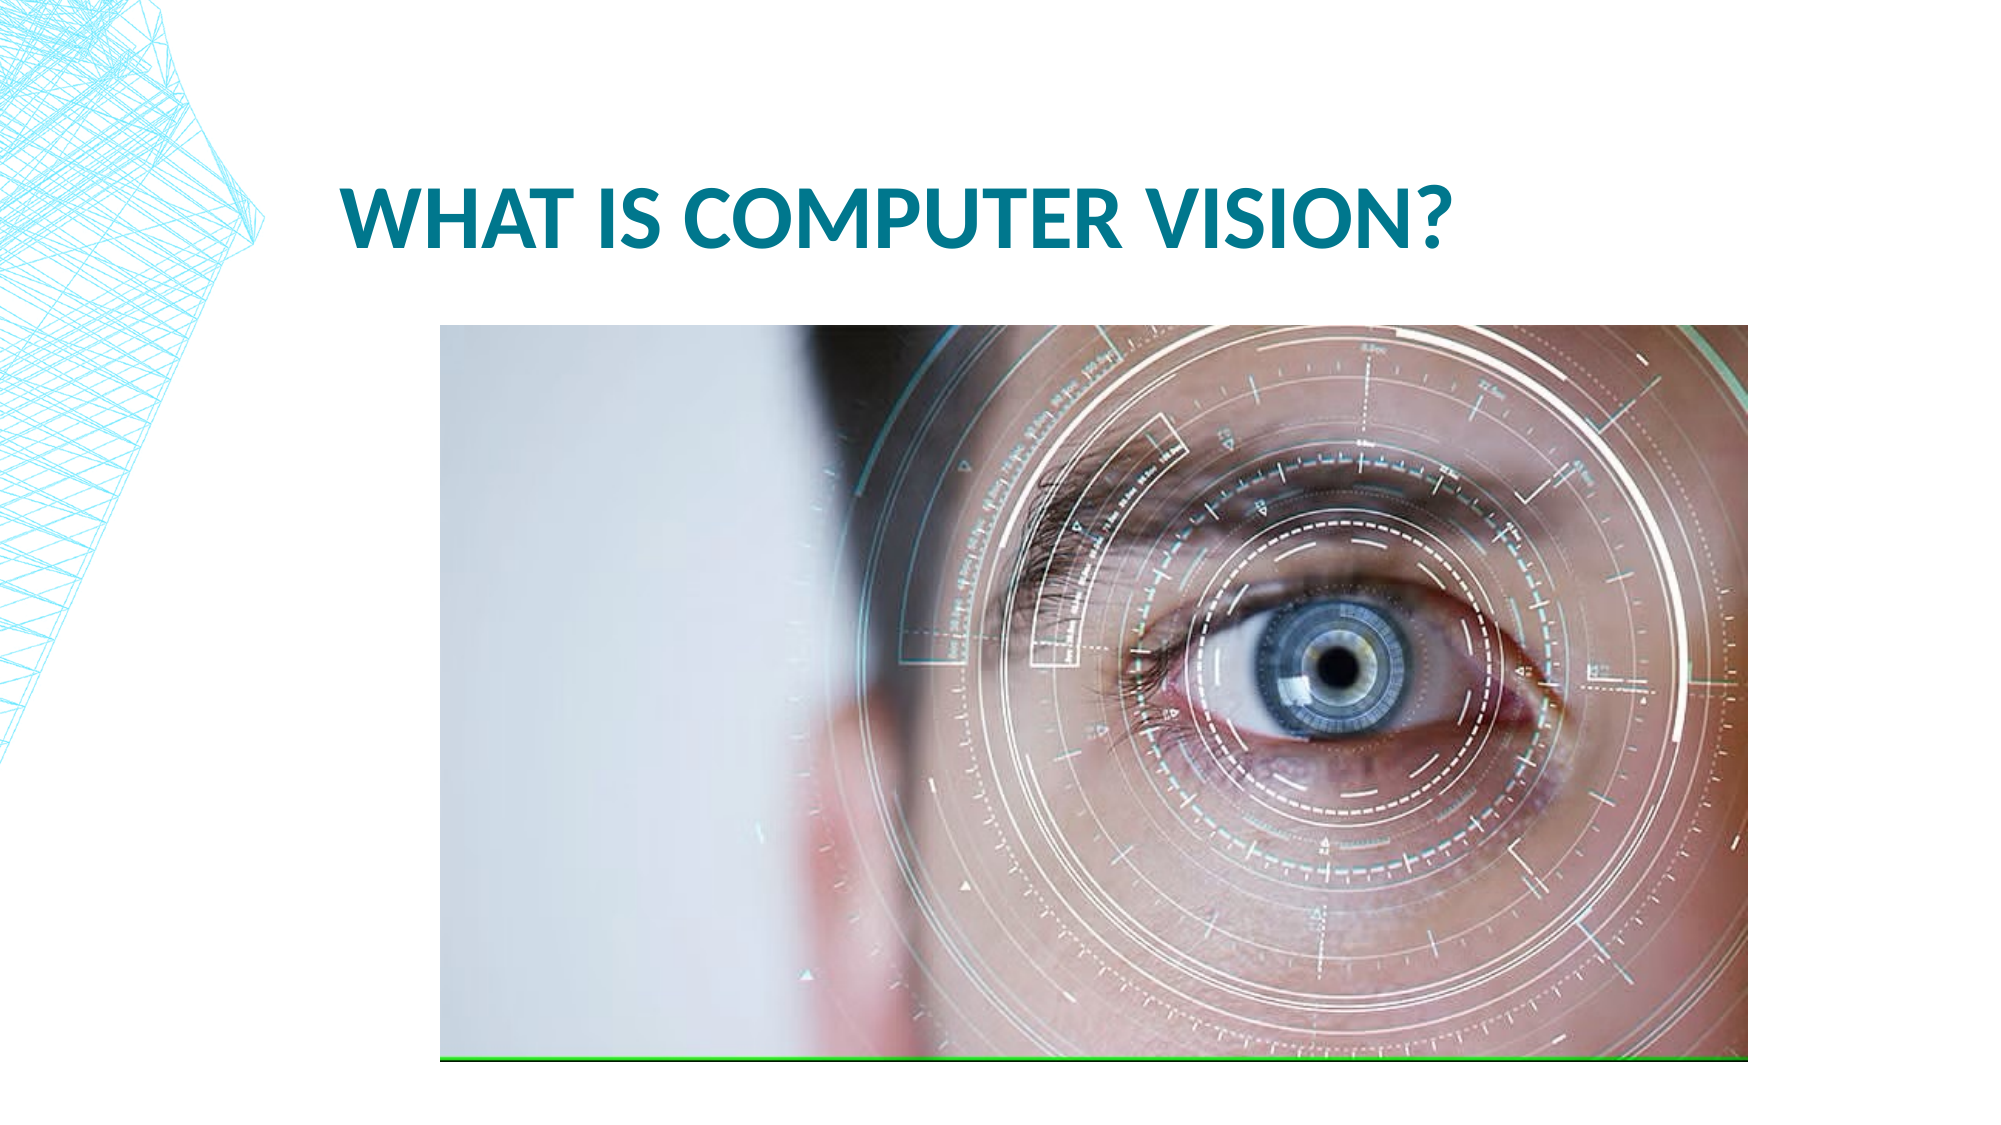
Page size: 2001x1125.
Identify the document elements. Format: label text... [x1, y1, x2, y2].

title What is Computer Vision? [324, 62, 1863, 275]
picture [0, 0, 2001, 1125]
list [439, 326, 1748, 1062]
